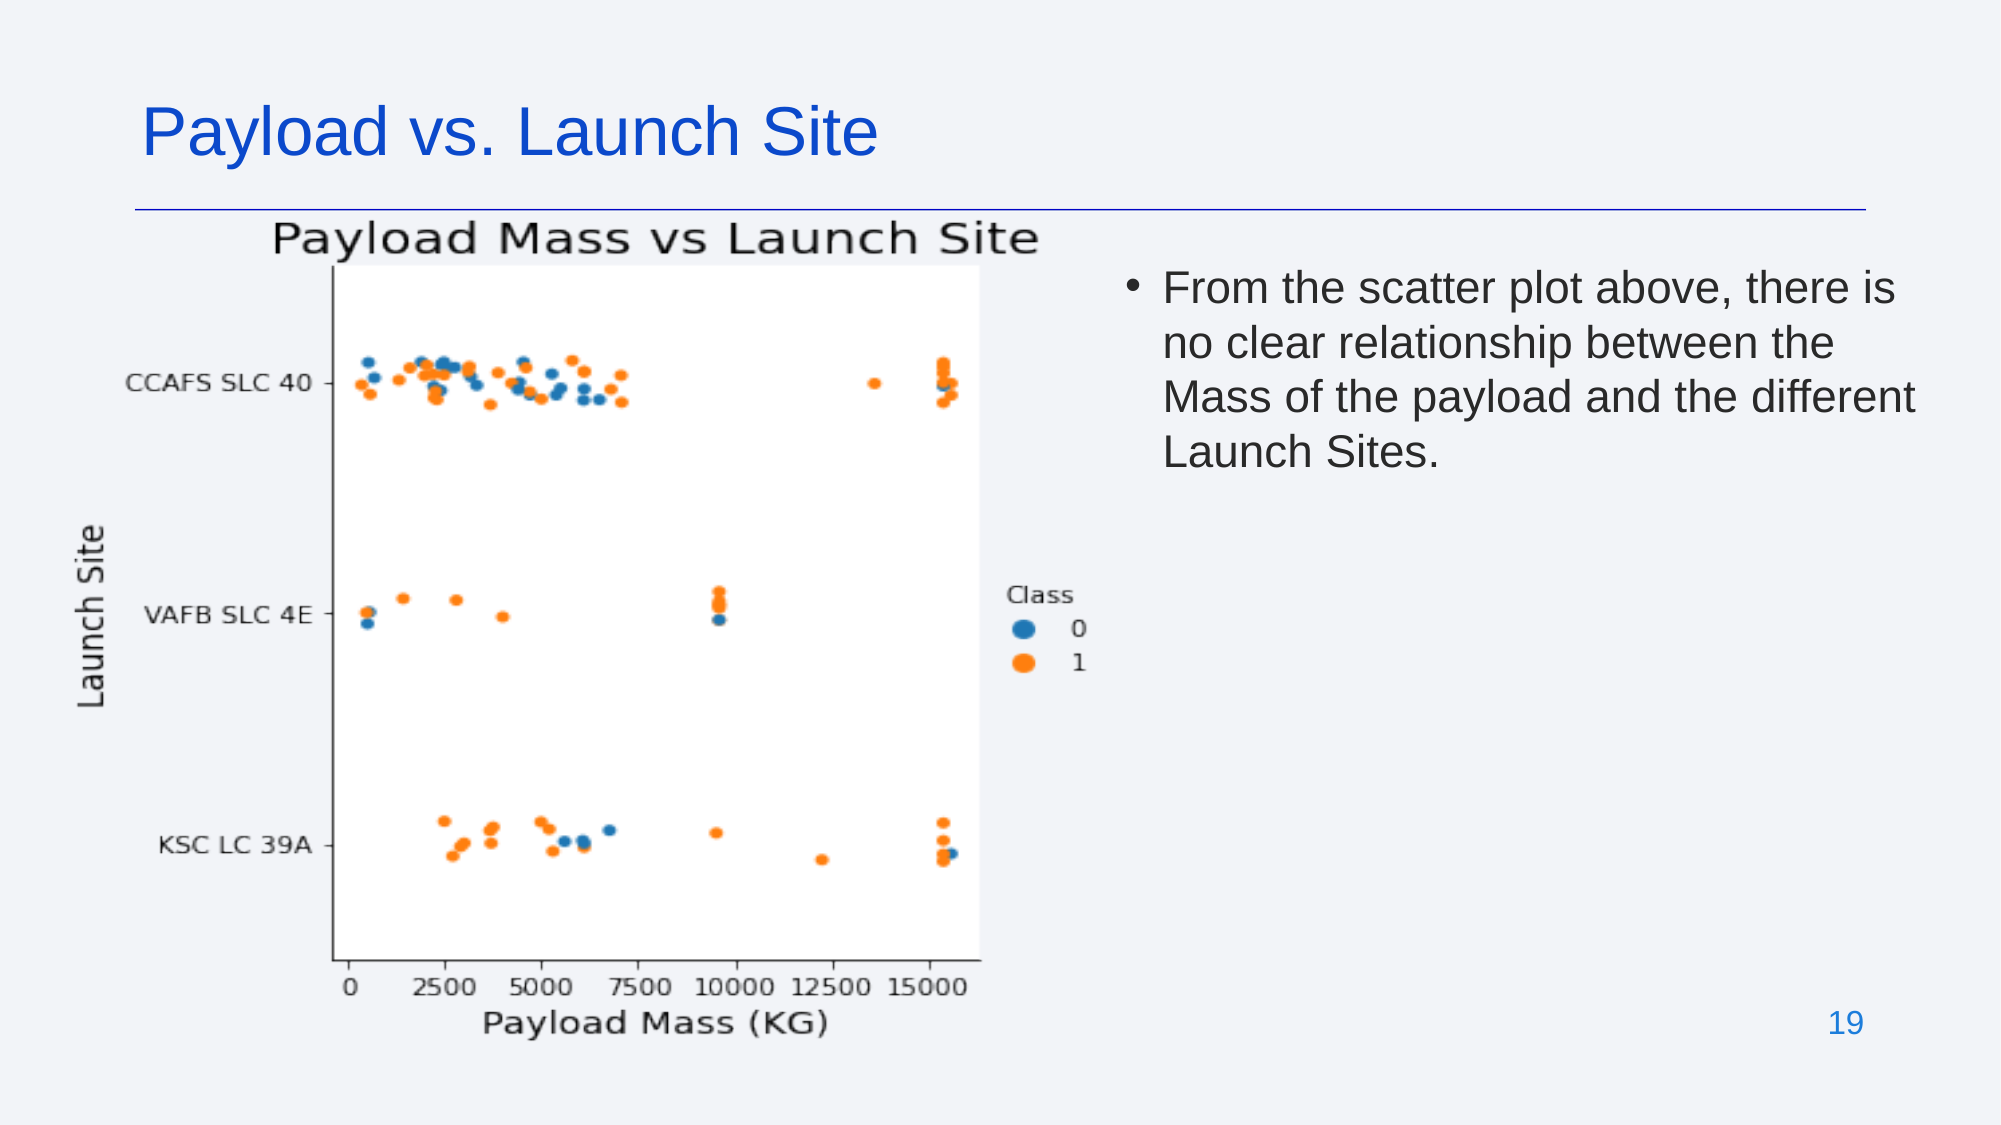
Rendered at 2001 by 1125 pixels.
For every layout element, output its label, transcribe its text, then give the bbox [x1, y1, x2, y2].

list From the scatter plot above, there is no clear relationship between the Mass of the payload and the different Launch Sites. [1113, 249, 1933, 876]
slide_number ‹#› [1429, 988, 1880, 1055]
picture [0, 0, 2001, 1125]
text_box Payload vs. Launch Site [126, 88, 1852, 179]
